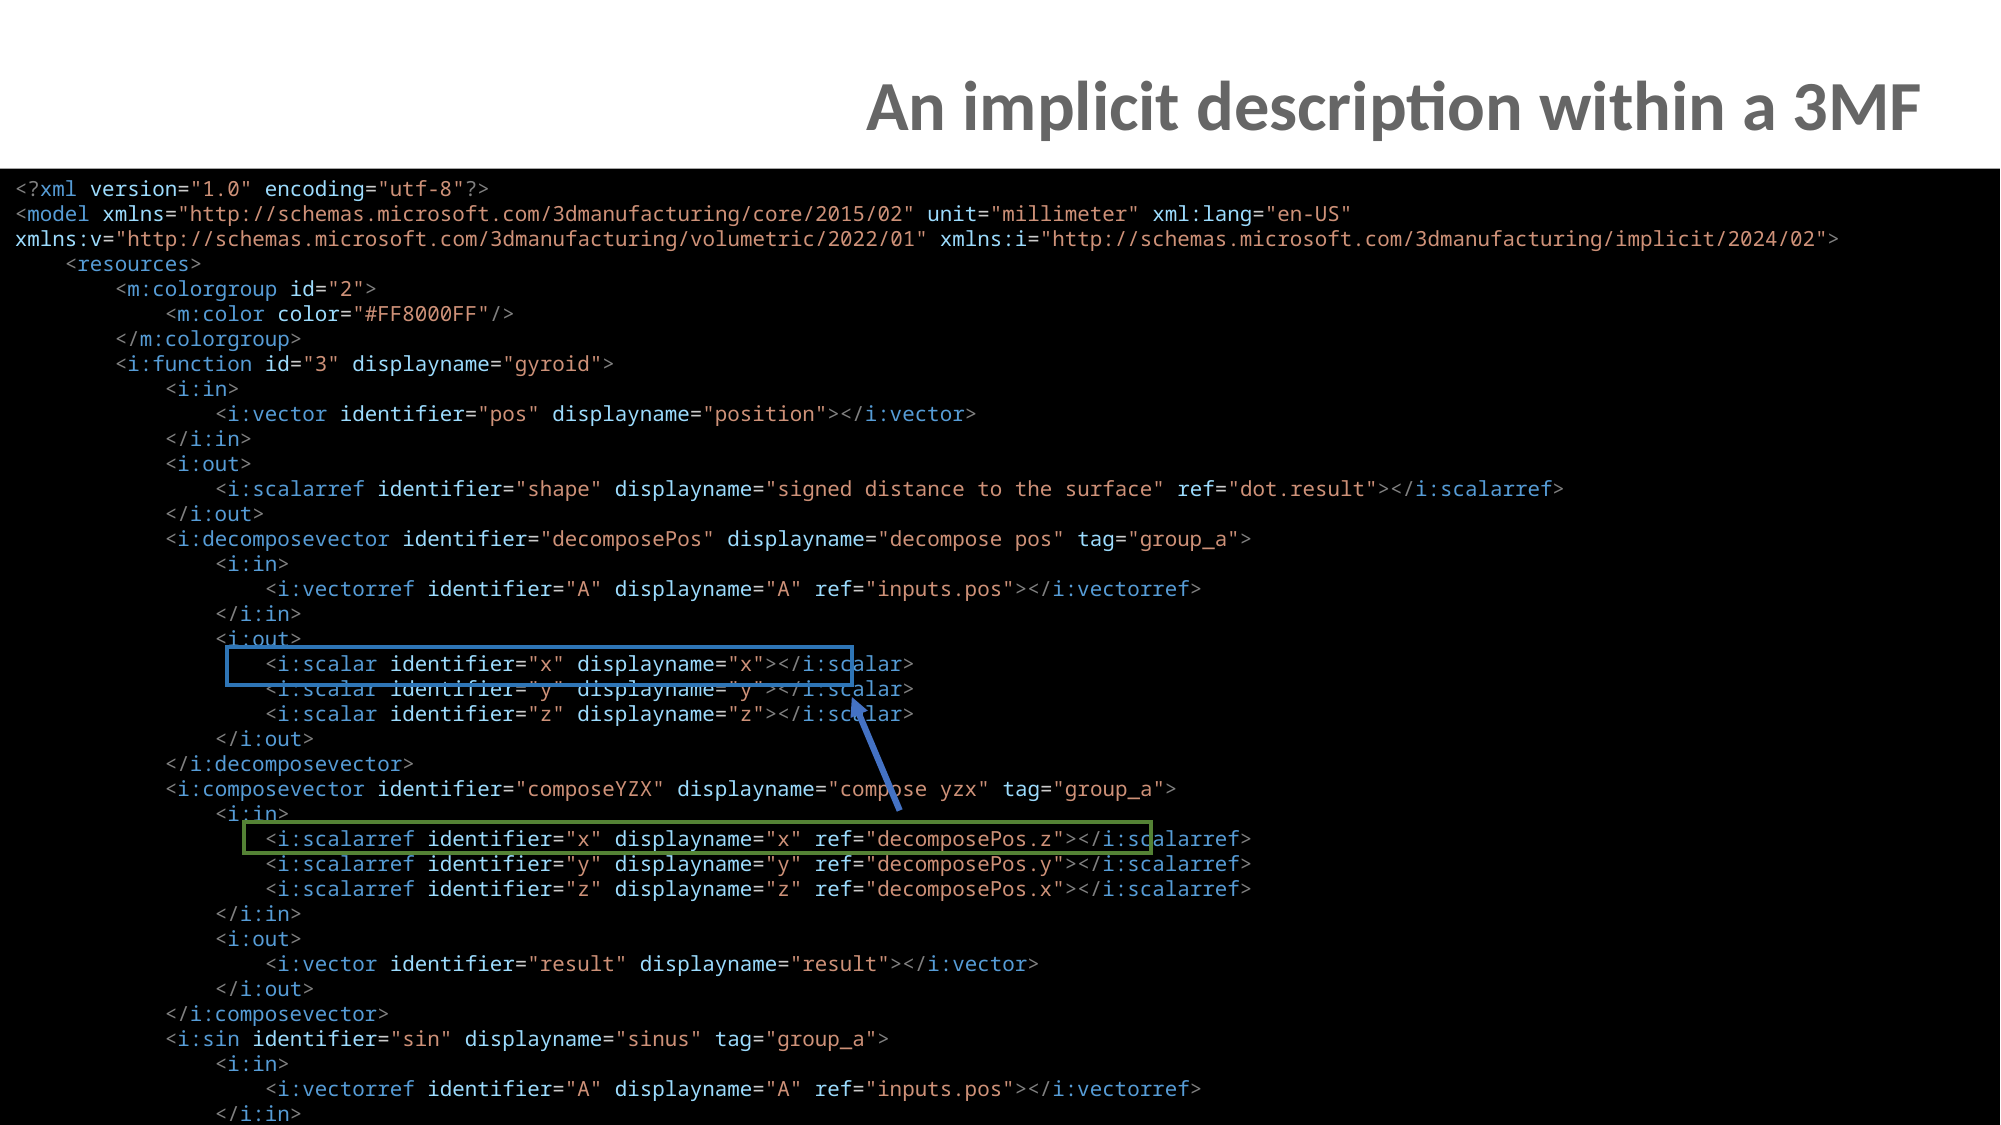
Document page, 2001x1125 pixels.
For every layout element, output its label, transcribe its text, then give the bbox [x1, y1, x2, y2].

text_box [243, 821, 1152, 854]
text_box [226, 646, 853, 686]
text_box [851, 696, 900, 811]
text_box An implicit description within a 3MF [612, 62, 1942, 169]
text_box <?xml version="1.0" encoding="utf-8"?> <model xmlns="http://schemas.microsoft.com/3dmanufacturing/core/2015/02" unit="millimeter" xml:lang="en-US" xmlns:v="http://schemas.microsoft.com/3dmanufacturing/volumetric/2022/01" xmlns:i="http://schemas.microsoft.com/3dmanufacturing/implicit/2024/02"> <resources> <m:colorgroup id="2"> <m:color color="#FF8000FF"/> </m:colorgroup> <i:function id="3" displayname="gyroid"> <i:in> <i:vector identifier="pos" displayname="position"></i:vector> </i:in> <i:out> <i:scalarref identifier="shape" displayname="signed distance to the surface" ref="dot.result"></i:scalarref> </i:out> <i:decomposevector identifier="decomposePos" displayname="decompose pos" tag="group_a"> <i:in> <i:vectorref identifier="A" displayname="A" ref="inputs.pos"></i:vectorref> </i:in> <i:out> <i:scalar identifier="x" displayname="x"></i:scalar> <i:scalar identifier="y" displayname="y"></i:scalar> <i:scalar identifier="z" displayname="z"></i:scalar> </i:out> </i:decomposevector> <i:composevector identifier="composeYZX" displayname="compose yzx" tag="group_a"> <i:in> <i:scalarref identifier="x" displayname="x" ref="decomposePos.z"></i:scalarref> <i:scalarref identifier="y" displayname="y" ref="decomposePos.y"></i:scalarref> <i:scalarref identifier="z" displayname="z" ref="decomposePos.x"></i:scalarref> </i:in> <i:out> <i:vector identifier="result" displayname="result"></i:vector> </i:out> </i:composevector> <i:sin identifier="sin" displayname="sinus" tag="group_a"> <i:in> <i:vectorref identifier="A" displayname="A" ref="inputs.pos"></i:vectorref> </i:in> <i:out> <i:vector identifier="result" displayname="result"></i:vector> </i:out> </i:sin> <i:cos identifier="cos" displayname="cosinus" tag="group_a"> <i:in> <i:vectorref identifier="A" displayname="A" ref="composeYZX.result"></i:vectorref> </i:in> <i:out> <i:vector identifier="result" displayname="result"></i:vector> </i:out> </i:cos> <i:dot identifier="dot" displayname="dot product" tag="group_a"> <i:in> <i:vectorref identifier="A" displayname="A" ref="sin.result"></i:vectorref> <i:vectorref identifier="B" displayname="B" ref="cos.result"></i:vectorref> </i:in> <i:out> <i:scalar identifier="result" displayname="result"></i:scalar> </i:out> </i:dot> </i:function> <object id="1" name="Pyramid" partnumber="2719ee27-bfa5-4088-ad4f-cb37199dd612" type="model" pid="2" pindex="0"> <mesh> <vertices> </vertices> <triangles> </triangles> <v:volumedata> <v:boundary functionid="3" channel="shape" meshbboxonly="false"/> </v:volumedata> </mesh> </object> </resources> <build> <item objectid="1" partnumber="Pyramid" transform="1 0 0 0 1 0 0 0 1 -15.2786 -3.91548 0"/> </build> </model> [0, 168, 2000, 1125]
